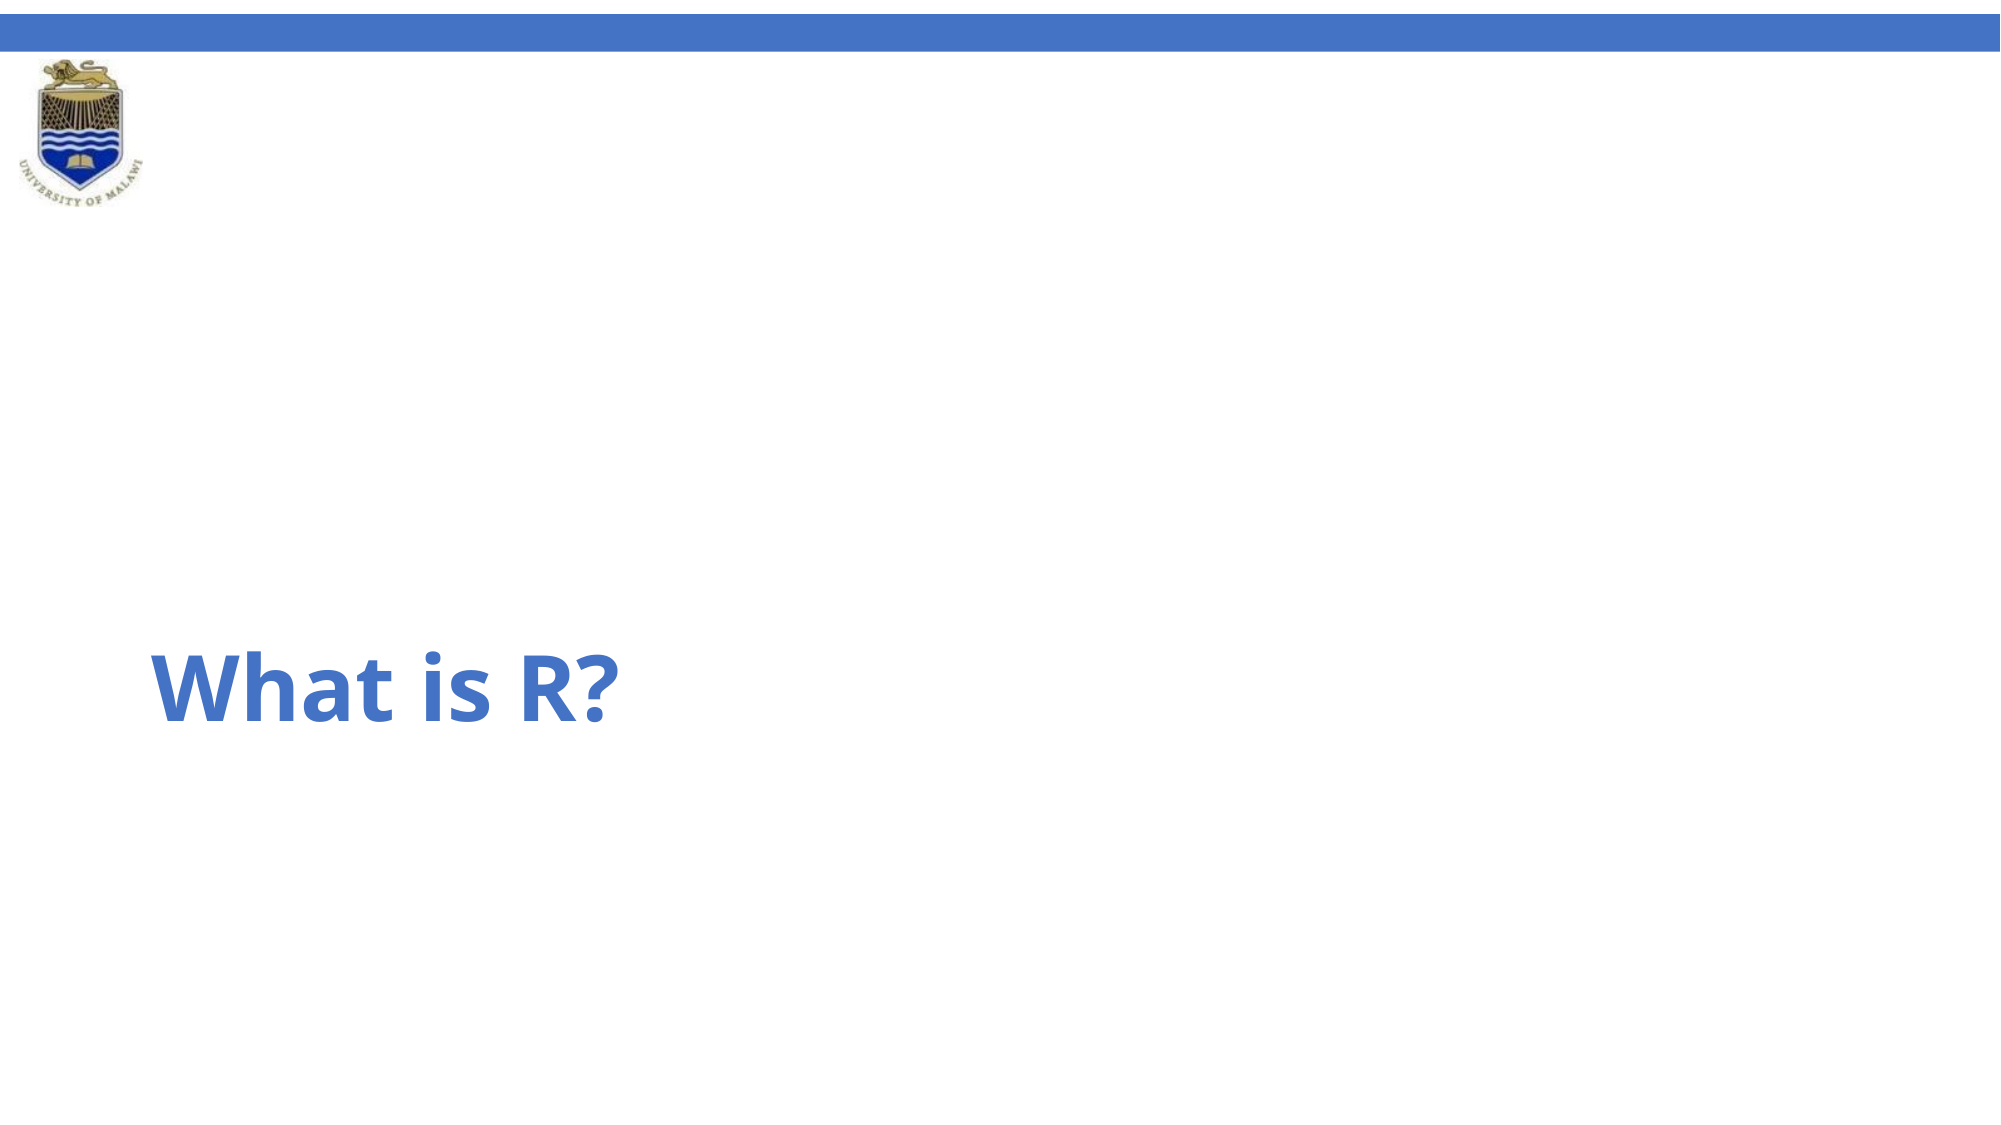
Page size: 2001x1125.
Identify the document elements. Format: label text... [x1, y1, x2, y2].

title What is R? [136, 280, 1862, 749]
picture [19, 59, 143, 207]
